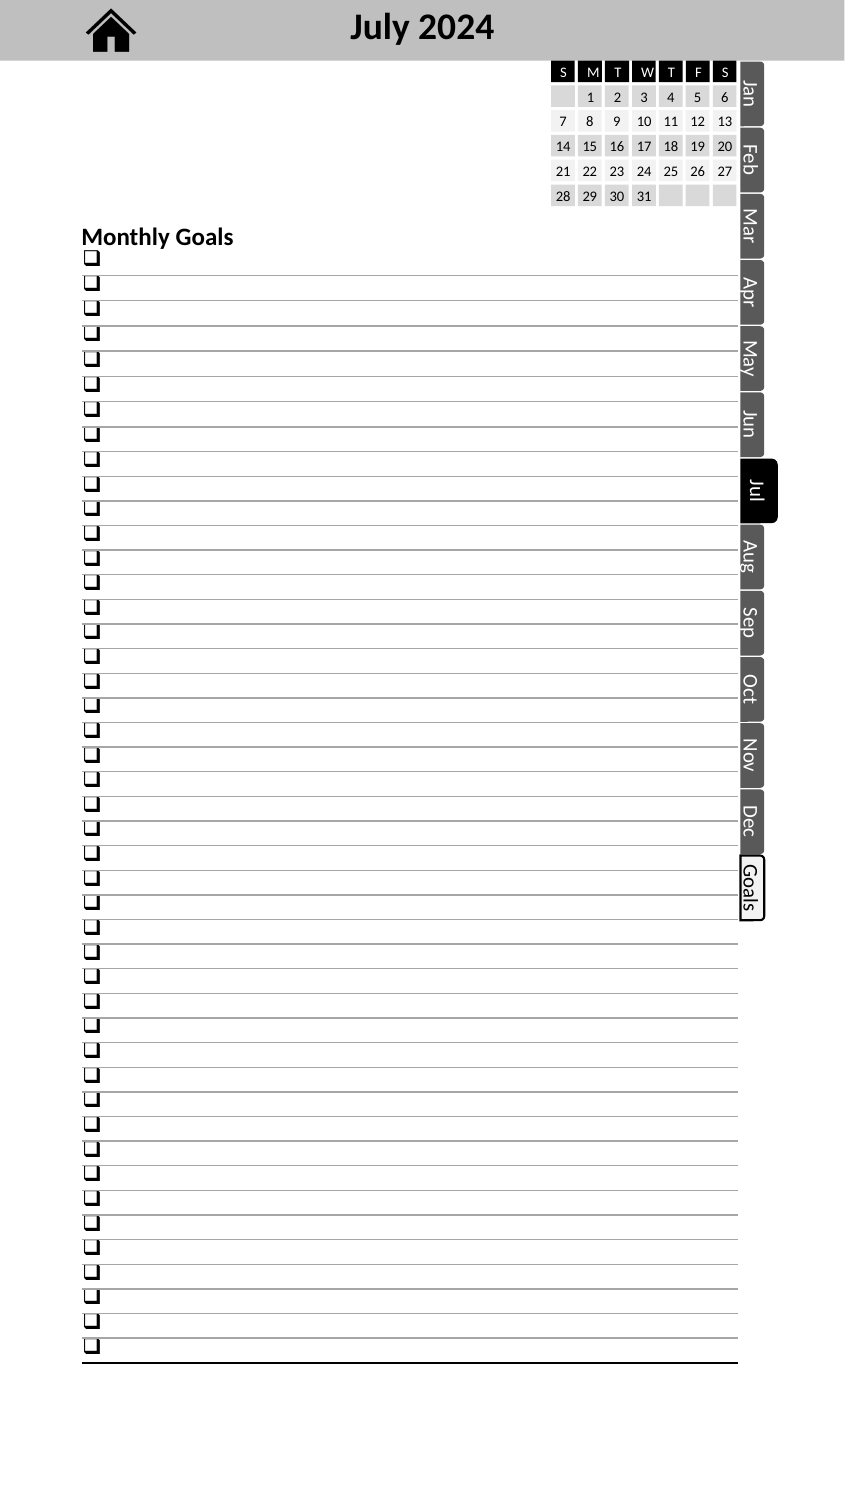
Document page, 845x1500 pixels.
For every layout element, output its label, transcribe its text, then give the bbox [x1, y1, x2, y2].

picture [82, 1, 140, 59]
list July 2024 [190, 0, 655, 61]
